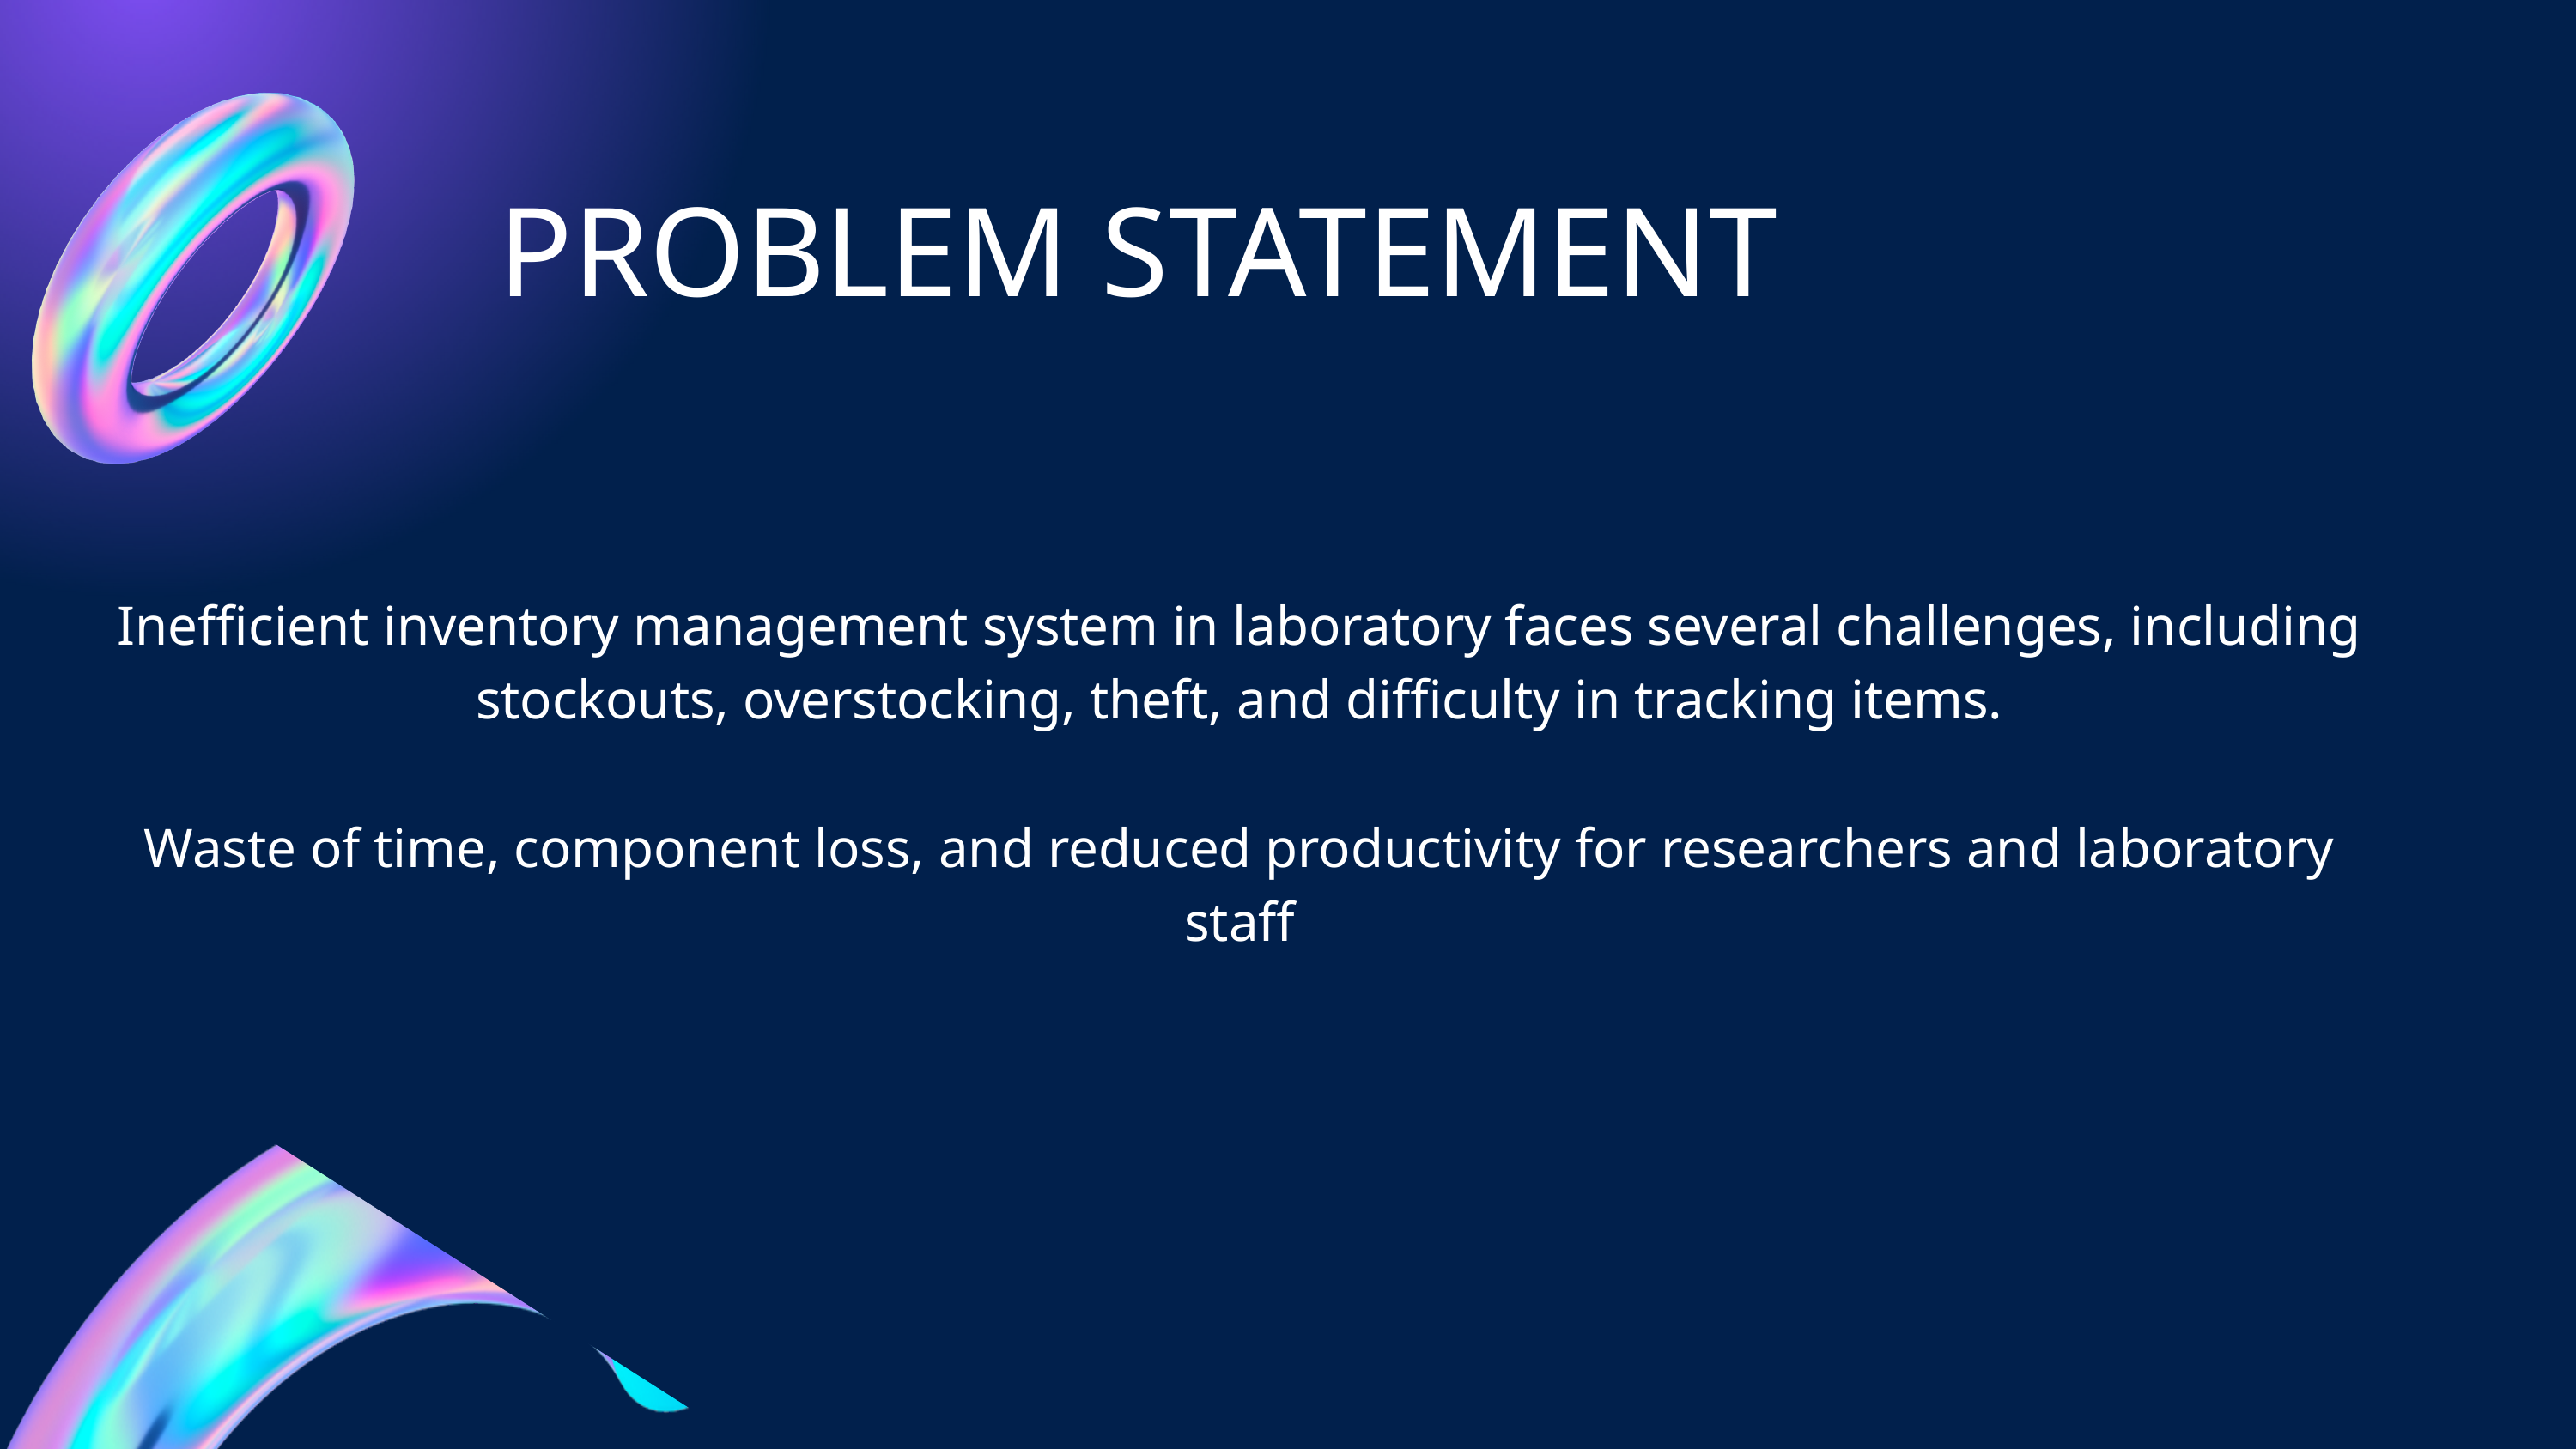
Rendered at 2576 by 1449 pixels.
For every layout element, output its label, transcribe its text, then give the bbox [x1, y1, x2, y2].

text_box Inefficient inventory management system in laboratory faces several challenges, including stockouts, overstocking, theft, and difficulty in tracking items. Waste of time, component loss, and reduced productivity for researchers and laboratory staff [83, 581, 2397, 952]
text_box PROBLEM STATEMENT [498, 149, 2110, 322]
text_box [31, 92, 355, 464]
text_box [0, 1072, 754, 1449]
text_box [0, 0, 836, 663]
